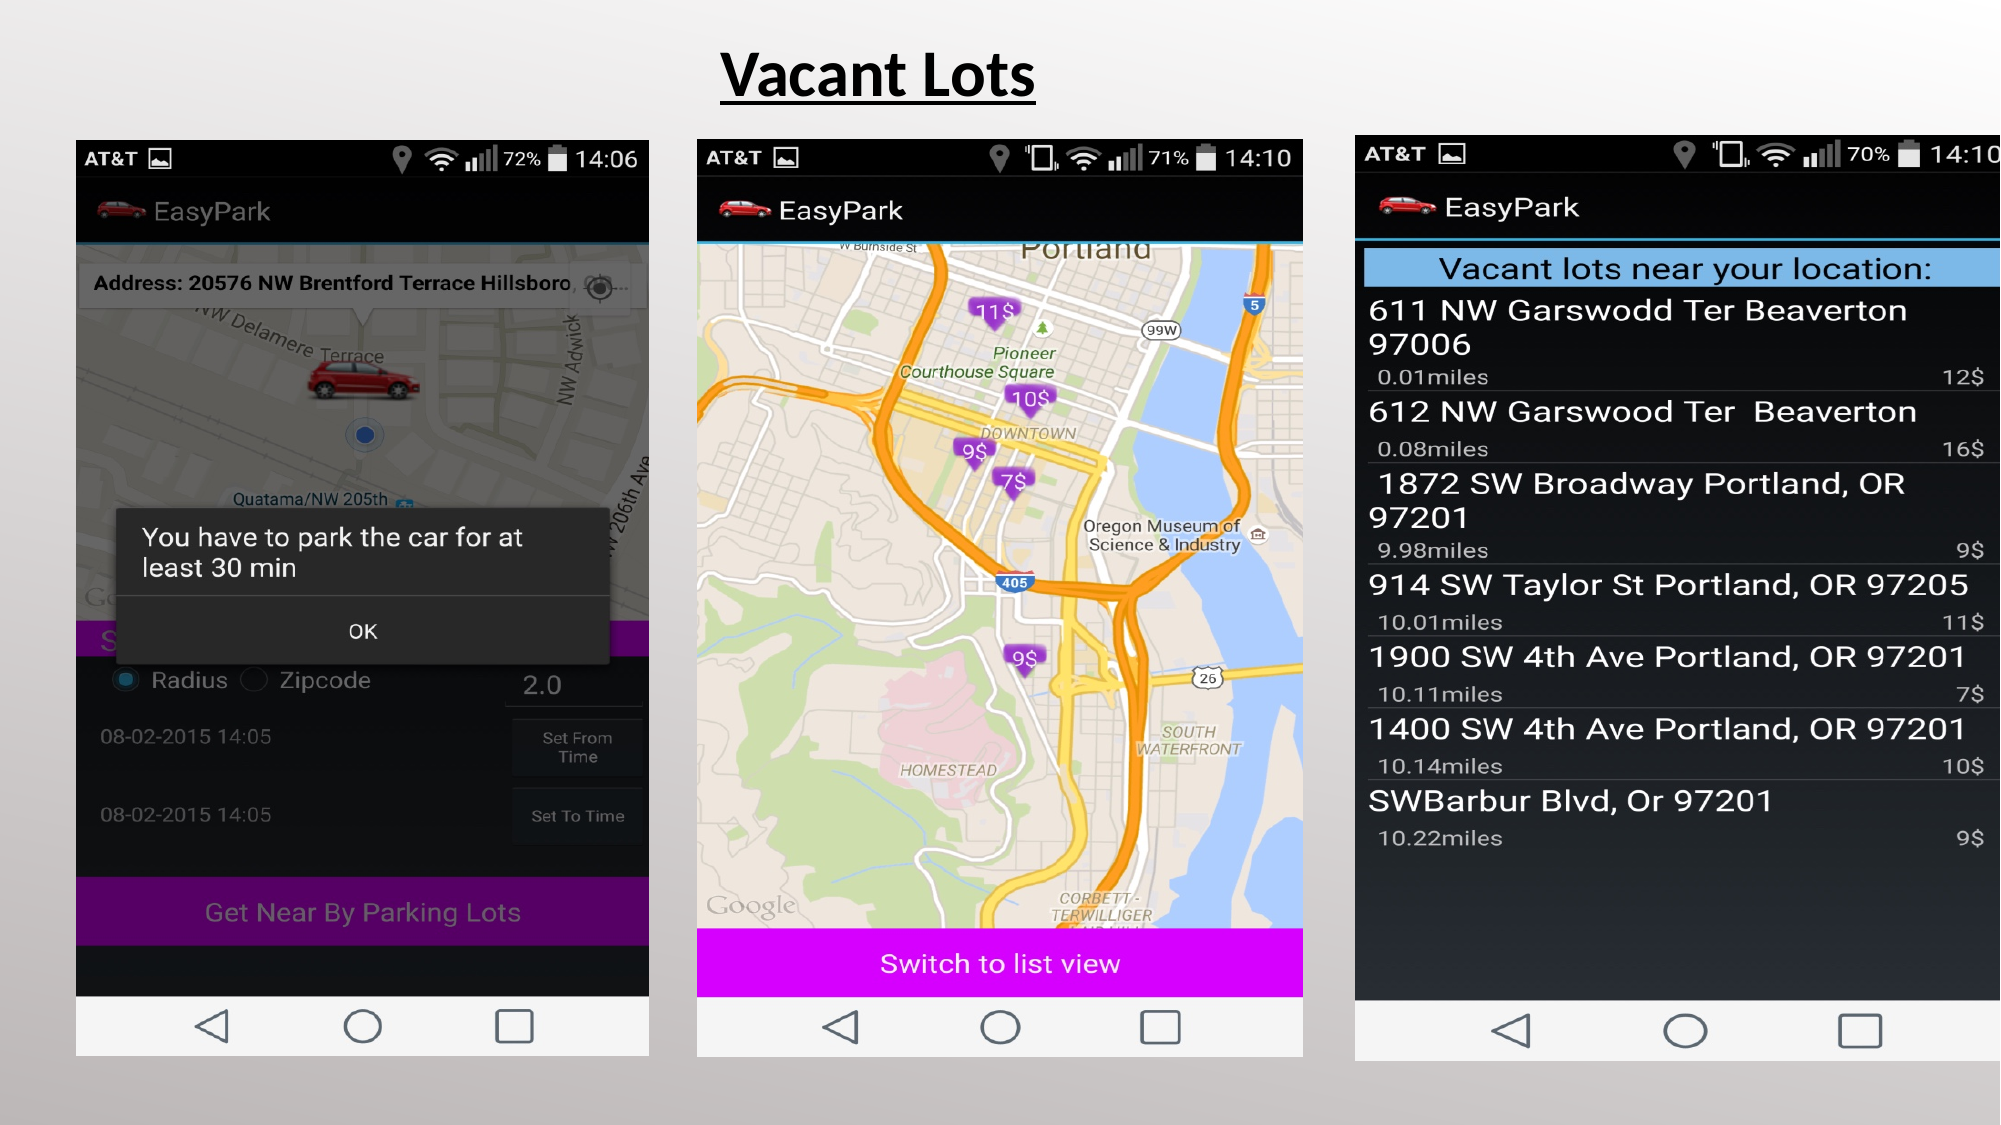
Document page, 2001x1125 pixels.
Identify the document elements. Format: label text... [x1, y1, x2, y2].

text_box Vacant Lots [720, 29, 1459, 110]
picture [1354, 135, 2000, 1061]
picture [696, 139, 1304, 1057]
picture [76, 139, 649, 1057]
